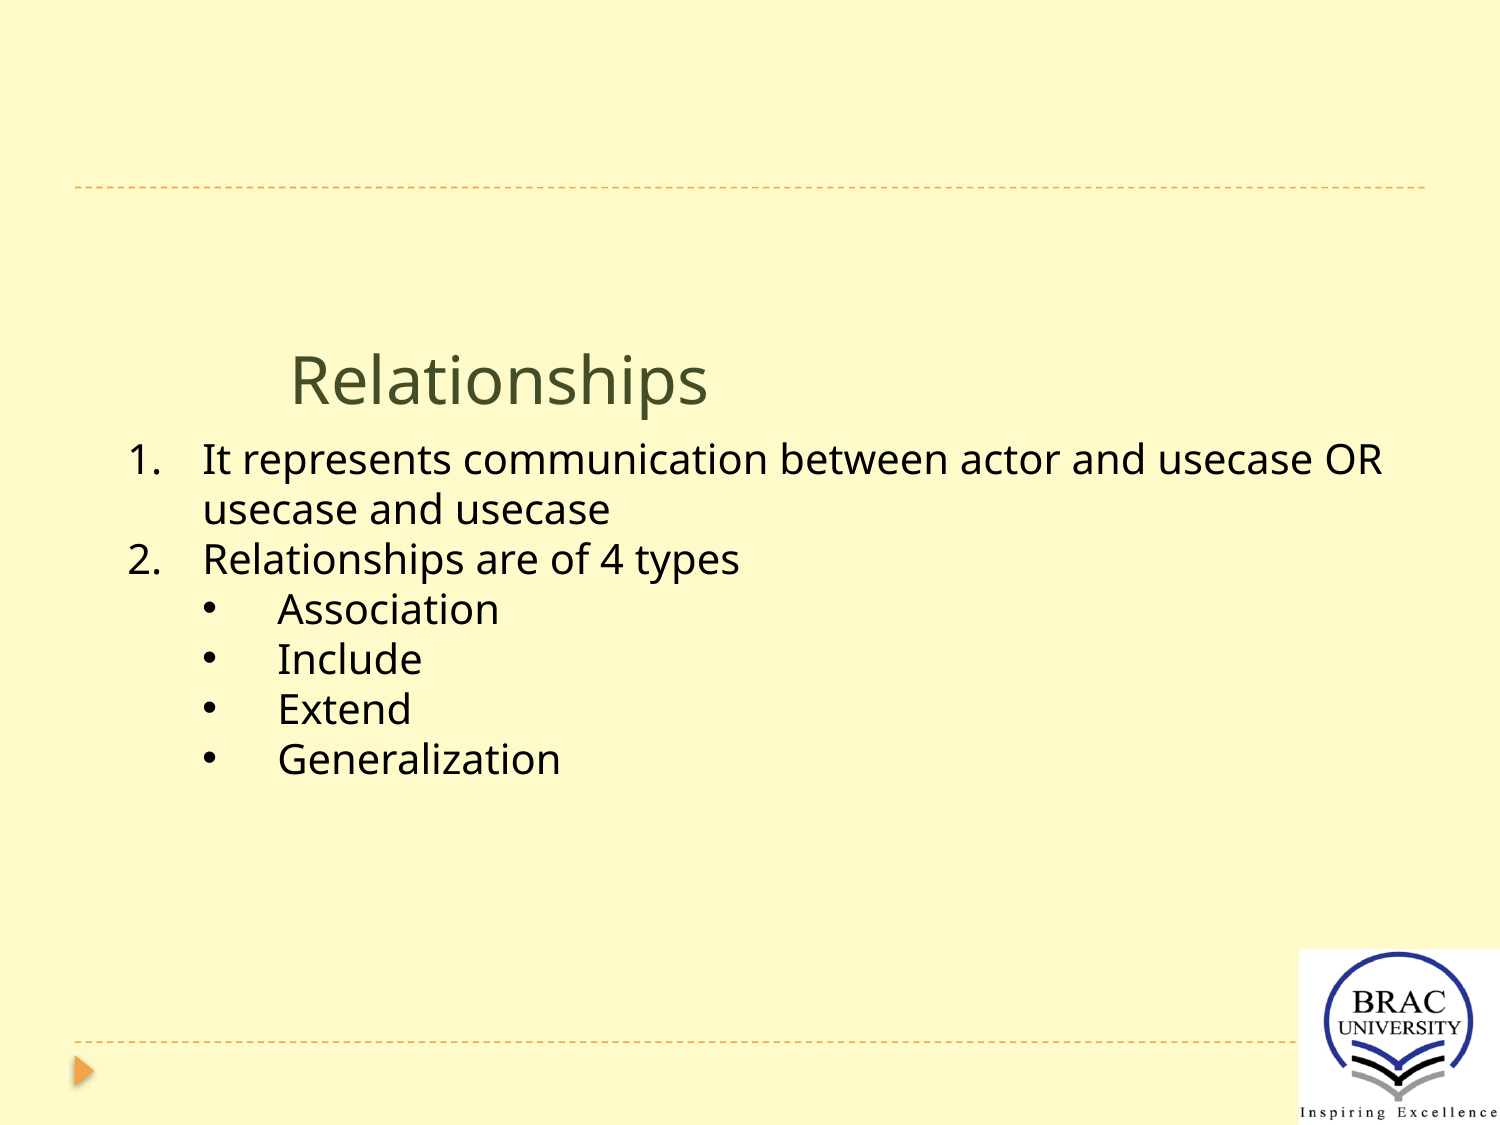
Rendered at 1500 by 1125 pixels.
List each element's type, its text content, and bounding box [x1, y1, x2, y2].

picture [1299, 949, 1500, 1125]
text_box It represents communication between actor and usecase OR usecase and usecase Relationships are of 4 types Association Include Extend Generalization [112, 425, 1400, 790]
title Relationships [275, 262, 863, 425]
